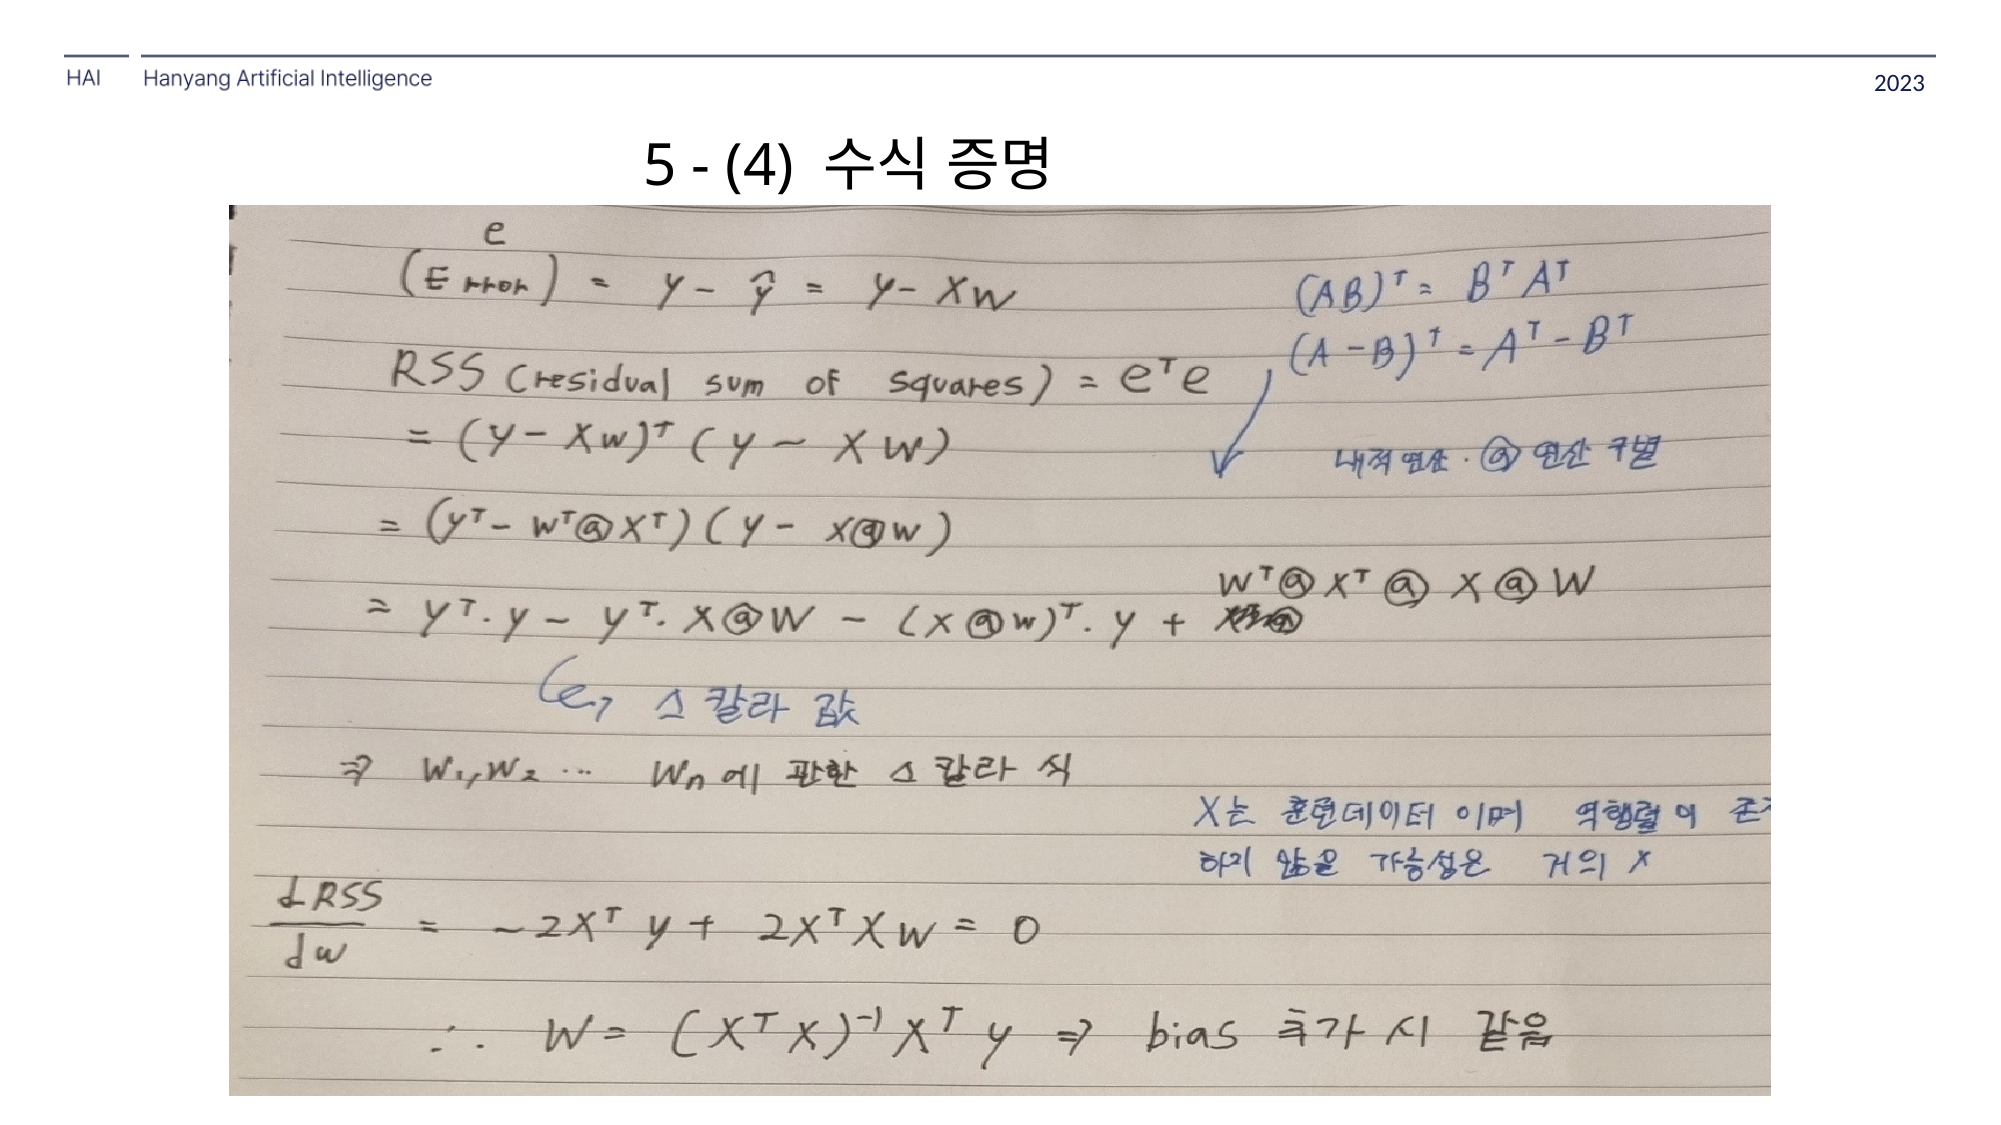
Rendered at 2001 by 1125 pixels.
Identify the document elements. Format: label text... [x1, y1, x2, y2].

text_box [64, 51, 130, 59]
picture [63, 59, 110, 97]
text_box 2023 [1859, 58, 1989, 104]
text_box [141, 51, 1936, 59]
picture [228, 205, 1772, 1097]
picture [140, 59, 442, 101]
text_box 5 - (4) 수식 증명 [628, 119, 1069, 203]
